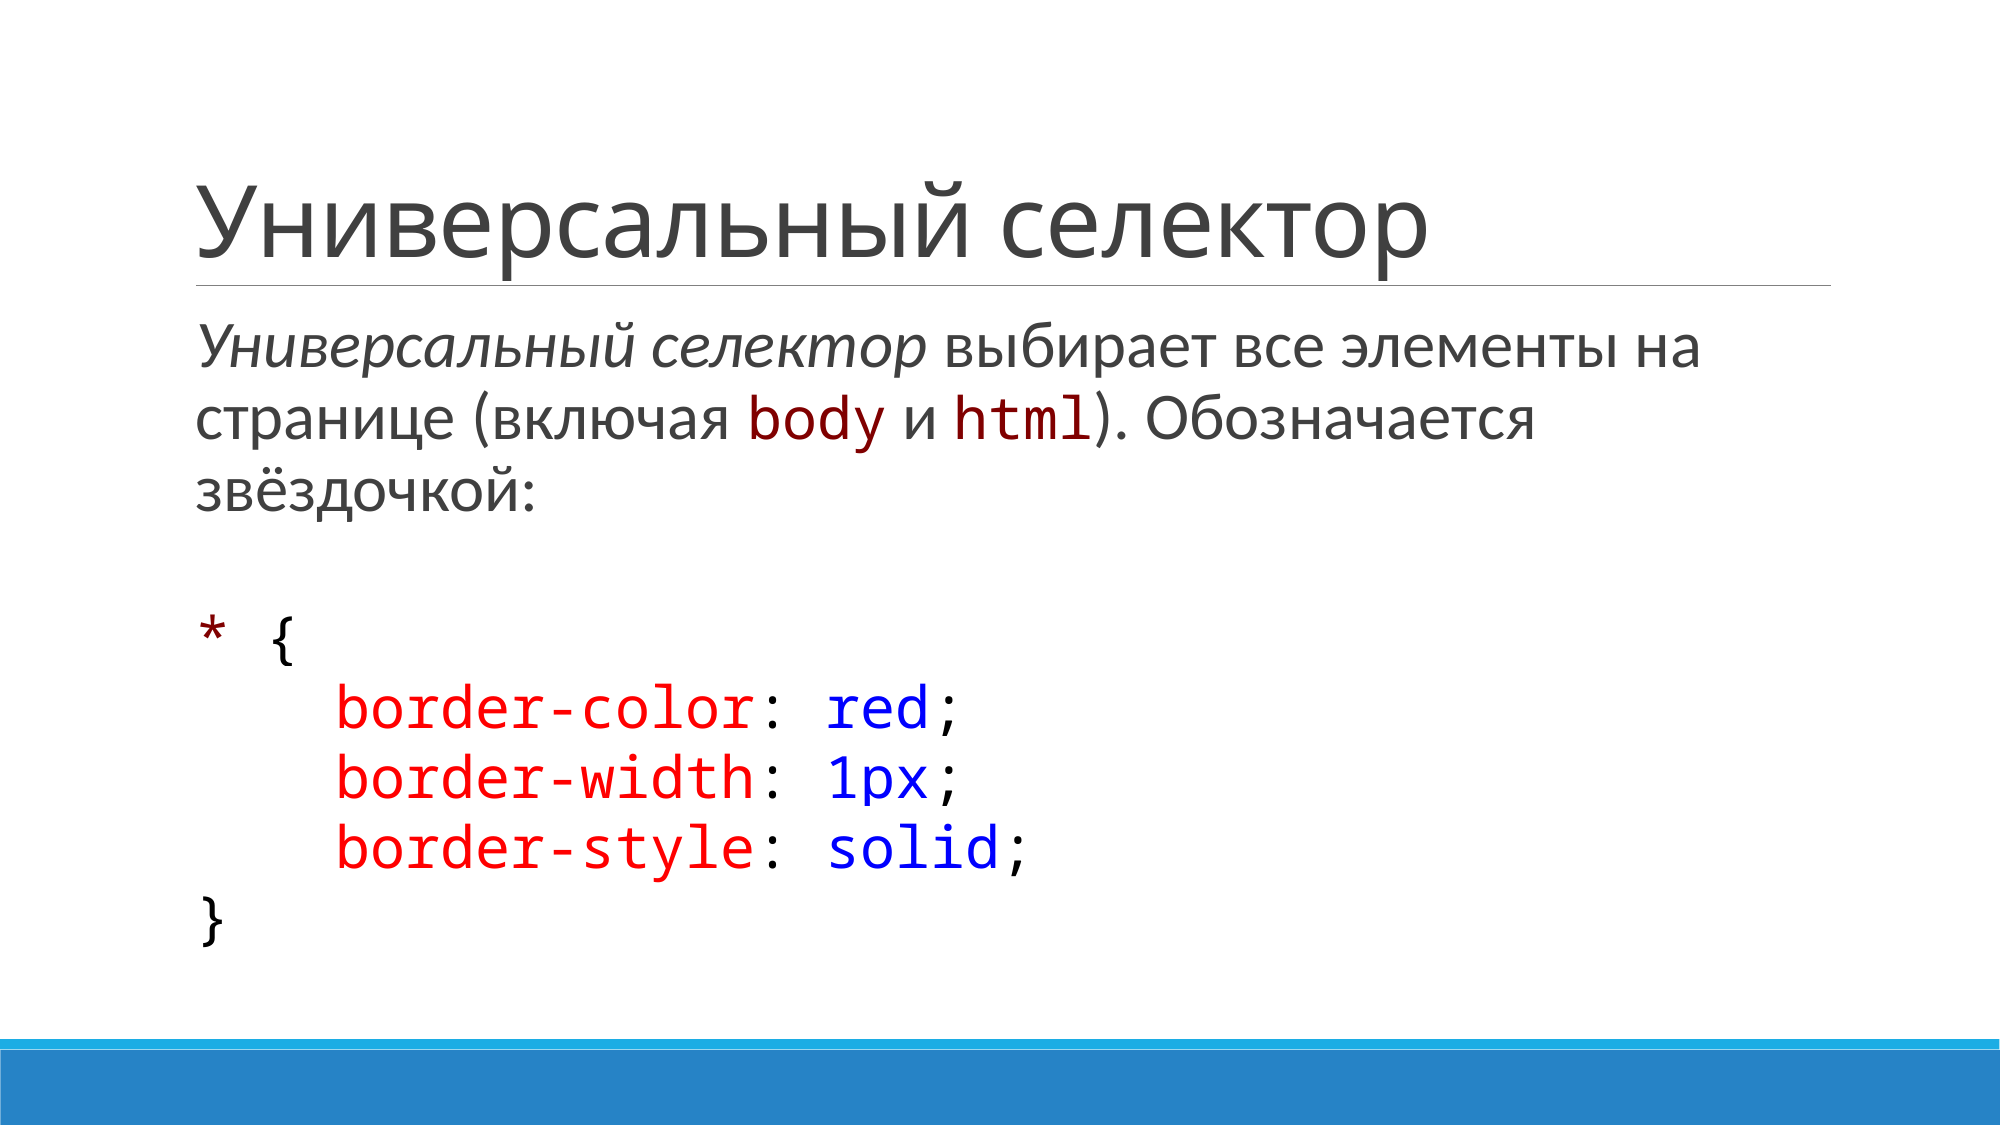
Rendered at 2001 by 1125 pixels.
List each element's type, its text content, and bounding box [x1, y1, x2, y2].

title Универсальный селектор [180, 47, 1830, 285]
list Универсальный селектор выбирает все элементы на странице (включая body и html). Обозначается звёздочкой: * { border-color: red; border-width: 1px; border-style: solid; } [180, 302, 1830, 965]
